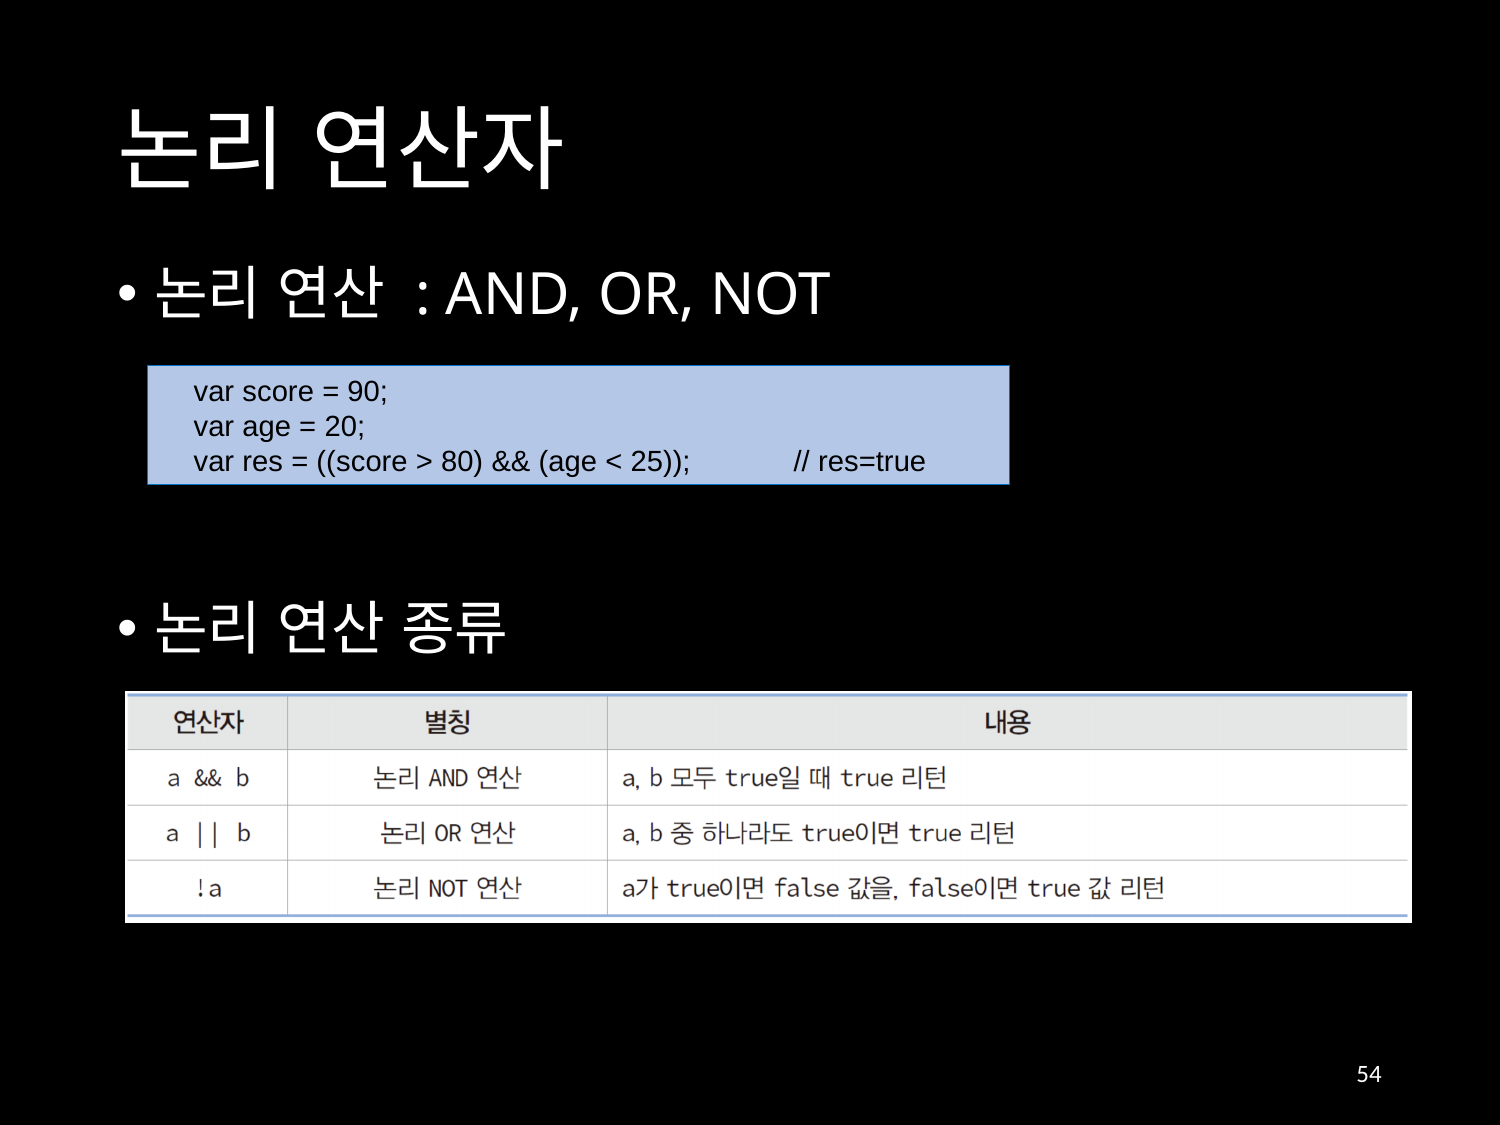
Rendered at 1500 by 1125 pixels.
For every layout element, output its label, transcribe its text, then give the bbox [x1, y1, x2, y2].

slide_number 54 [1059, 1042, 1397, 1103]
title 논리 연산자 [102, 91, 1149, 215]
list 논리 연산 : AND, OR, NOT 논리 연산 종류 [102, 256, 1408, 924]
text_box var score = 90; var age = 20; var res = ((score > 80) && (age < 25)); // res=true [147, 365, 1010, 485]
picture [125, 691, 1412, 923]
